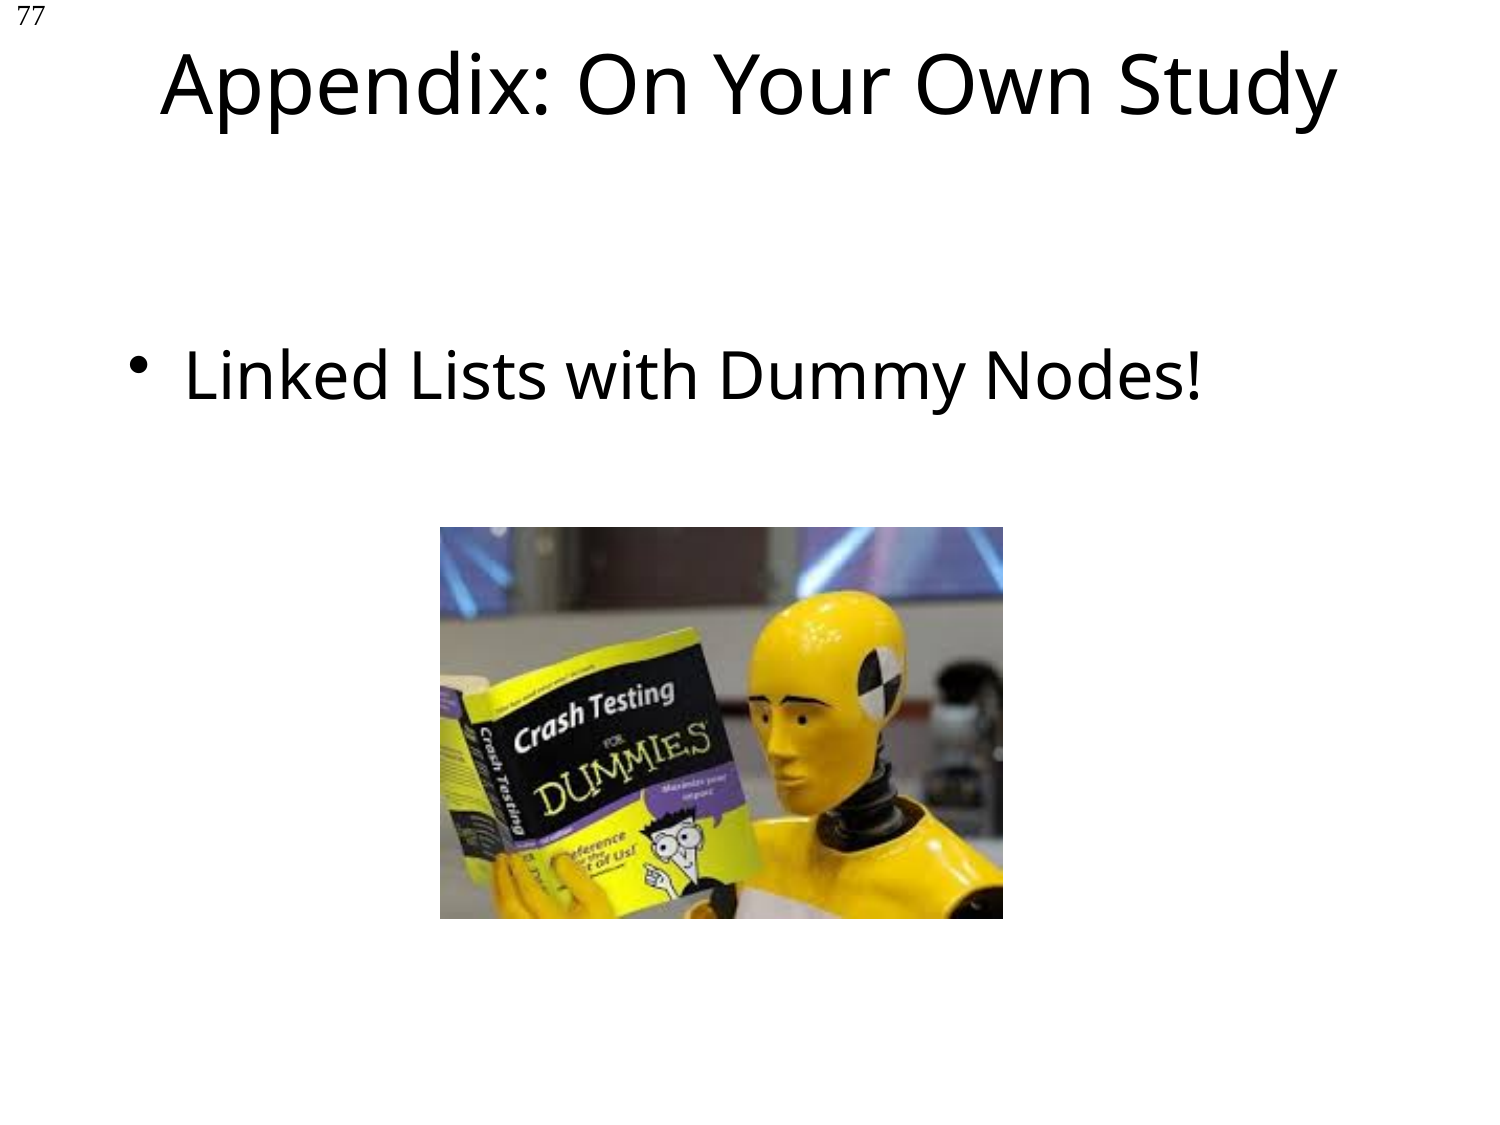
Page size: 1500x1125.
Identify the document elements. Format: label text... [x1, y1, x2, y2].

picture [440, 527, 1004, 919]
title Appendix: On Your Own Study [112, 0, 1388, 175]
slide_number 77 [0, 0, 61, 65]
list Linked Lists with Dummy Nodes! [112, 324, 1388, 1000]
